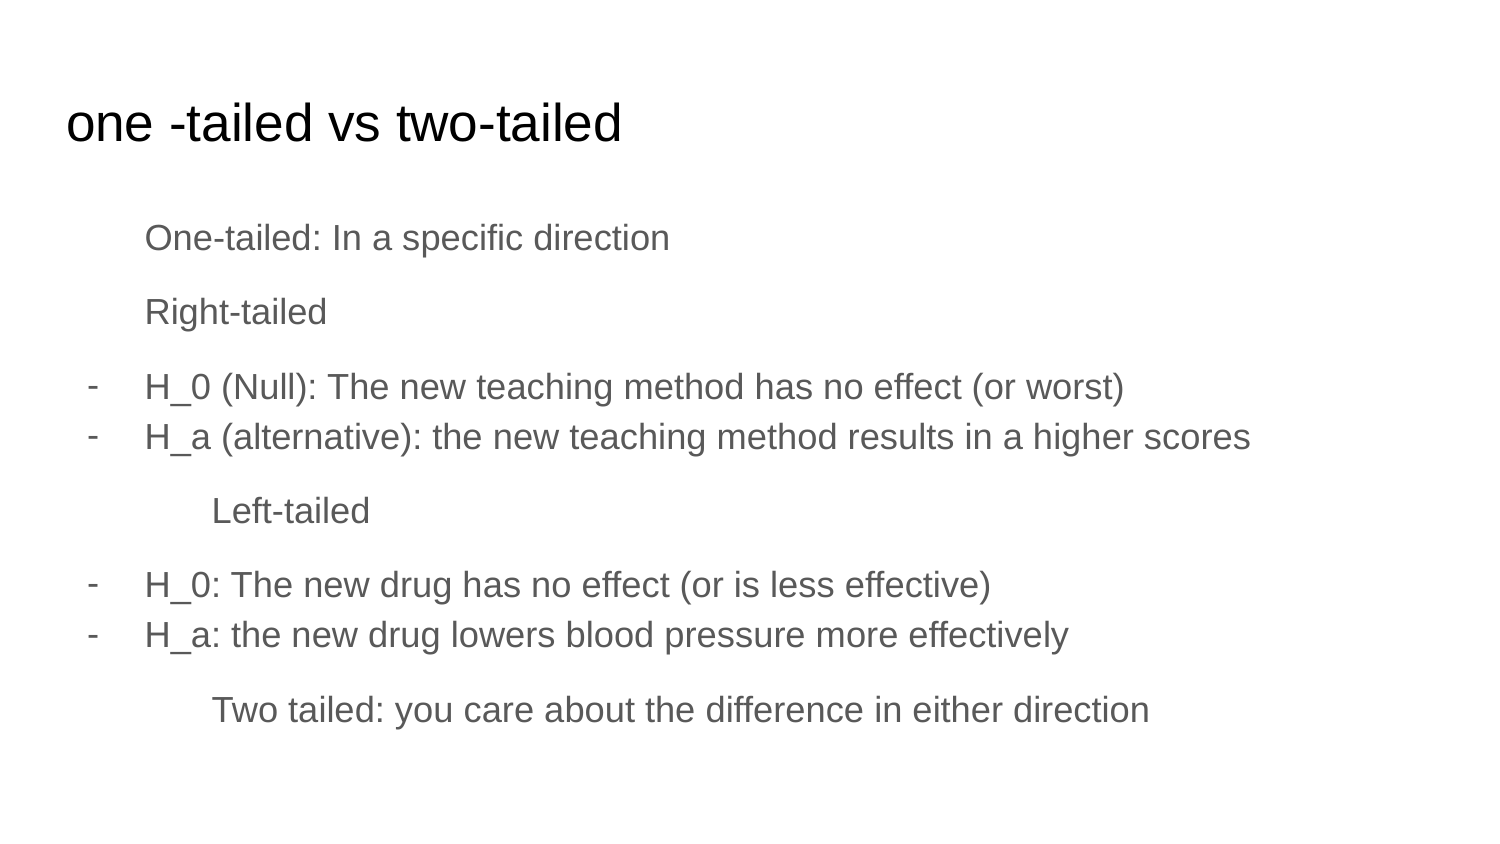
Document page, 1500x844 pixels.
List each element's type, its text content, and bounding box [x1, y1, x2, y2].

list One-tailed: In a specific direction Right-tailed H_0 (Null): The new teaching method has no effect (or worst) H_a (alternative): the new teaching method results in a higher scores Left-tailed H_0: The new drug has no effect (or is less effective) H_a: the new drug lowers blood pressure more effectively Two tailed: you care about the difference in either direction [51, 192, 1449, 747]
title one -tailed vs two-tailed [51, 72, 1449, 167]
